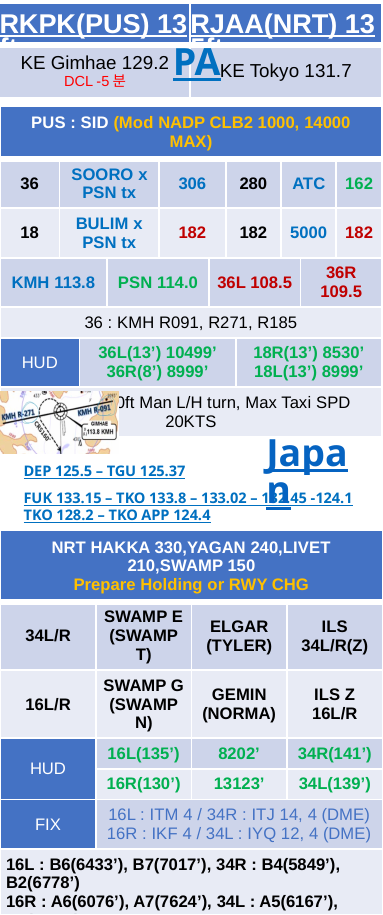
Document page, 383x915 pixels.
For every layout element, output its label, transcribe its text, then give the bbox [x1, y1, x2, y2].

table_cell 16L(135’) [97, 739, 191, 768]
table_cell ATC [282, 162, 335, 207]
text_box DEP 125.5 – TGU 125.37 FUK 133.15 – TKO 133.8 – 133.02 – 132.45 -124.1 TKO 128.2 – TKO APP 124.4 [8, 456, 368, 530]
text_box Japan [266, 429, 372, 481]
table_cell 18R(13’) 8530’ 18L(13’) 8999’ [237, 339, 381, 386]
table_cell 34L(139’) [288, 770, 382, 799]
table_cell 306 [160, 162, 225, 207]
table_cell 182 [337, 209, 381, 257]
table_cell KMH 113.8 [1, 259, 106, 306]
table_cell SWAMP G (SWAMP N) [97, 671, 191, 737]
table_cell SOORO x PSN tx [60, 162, 158, 207]
table_cell 16L : B6(6433’), B7(7017’), 34R : B4(5849’), B2(6778’) 16R : A6(6076’), A7(7624’), 34L : A5(6167’), A4(7641’) [1, 850, 382, 914]
table_cell 16R(130’) [97, 770, 191, 799]
table_cell KE Gimhae 129.2 DCL -5분 [0, 48, 189, 97]
table_cell HUD [1, 739, 95, 799]
table_cell KE Tokyo 131.7 [191, 48, 381, 97]
table_cell 36L 108.5 [210, 259, 300, 306]
table_cell ELGAR (TYLER) [192, 605, 286, 669]
table_cell PSN 114.0 [108, 259, 208, 306]
table_cell 182 [160, 209, 225, 257]
table_cell 34L/R [1, 605, 95, 669]
table_cell 16L : ITM 4 / 34R : ITJ 14, 4 (DME) 16R : IKF 4 / 34L : IYQ 12, 4 (DME) [97, 800, 382, 848]
picture [0, 391, 120, 454]
table_cell 5000 [282, 209, 335, 257]
table_cell ILS Z 16L/R [288, 671, 382, 737]
table_cell HUD [1, 339, 79, 386]
table_cell BULIM x PSN tx [60, 209, 158, 257]
table_cell 18 [1, 209, 59, 257]
table_header RJAA(NRT) 135ft [191, 4, 381, 42]
table_cell GEMIN (NORMA) [192, 671, 286, 737]
table_cell 16L/R [1, 671, 95, 737]
table_cell SWAMP E (SWAMP T) [97, 605, 191, 669]
table_cell 8202’ [192, 739, 286, 768]
table_cell 162 [337, 162, 381, 207]
table_cell 36 : KMH R091, R271, R185 [1, 308, 381, 337]
table_cell 34R(141’) [288, 739, 382, 768]
table_cell FIX [1, 800, 95, 848]
table_cell 280 [227, 162, 280, 207]
table_cell 36L(13’) 10499’ 36R(8’) 8999’ [80, 339, 235, 386]
table_cell 36R 109.5 [301, 259, 381, 306]
table_cell 36 [1, 162, 59, 207]
table_header RKPK(PUS) 13ft [0, 4, 189, 42]
table_cell 182 [227, 209, 280, 257]
table_cell ILS 34L/R(Z) [288, 605, 382, 669]
text_box [143, 37, 250, 89]
table_header PUS : SID (Mod NADP CLB2 1000, 14000 MAX) [1, 107, 381, 156]
table_cell RWY 36 400ft Man L/H turn, Max Taxi SPD 20KTS [1, 388, 381, 436]
table_cell 13123’ [192, 770, 286, 799]
table_header NRT HAKKA 330,YAGAN 240,LIVET 210,SWAMP 150 Prepare Holding or RWY CHG [1, 531, 382, 599]
